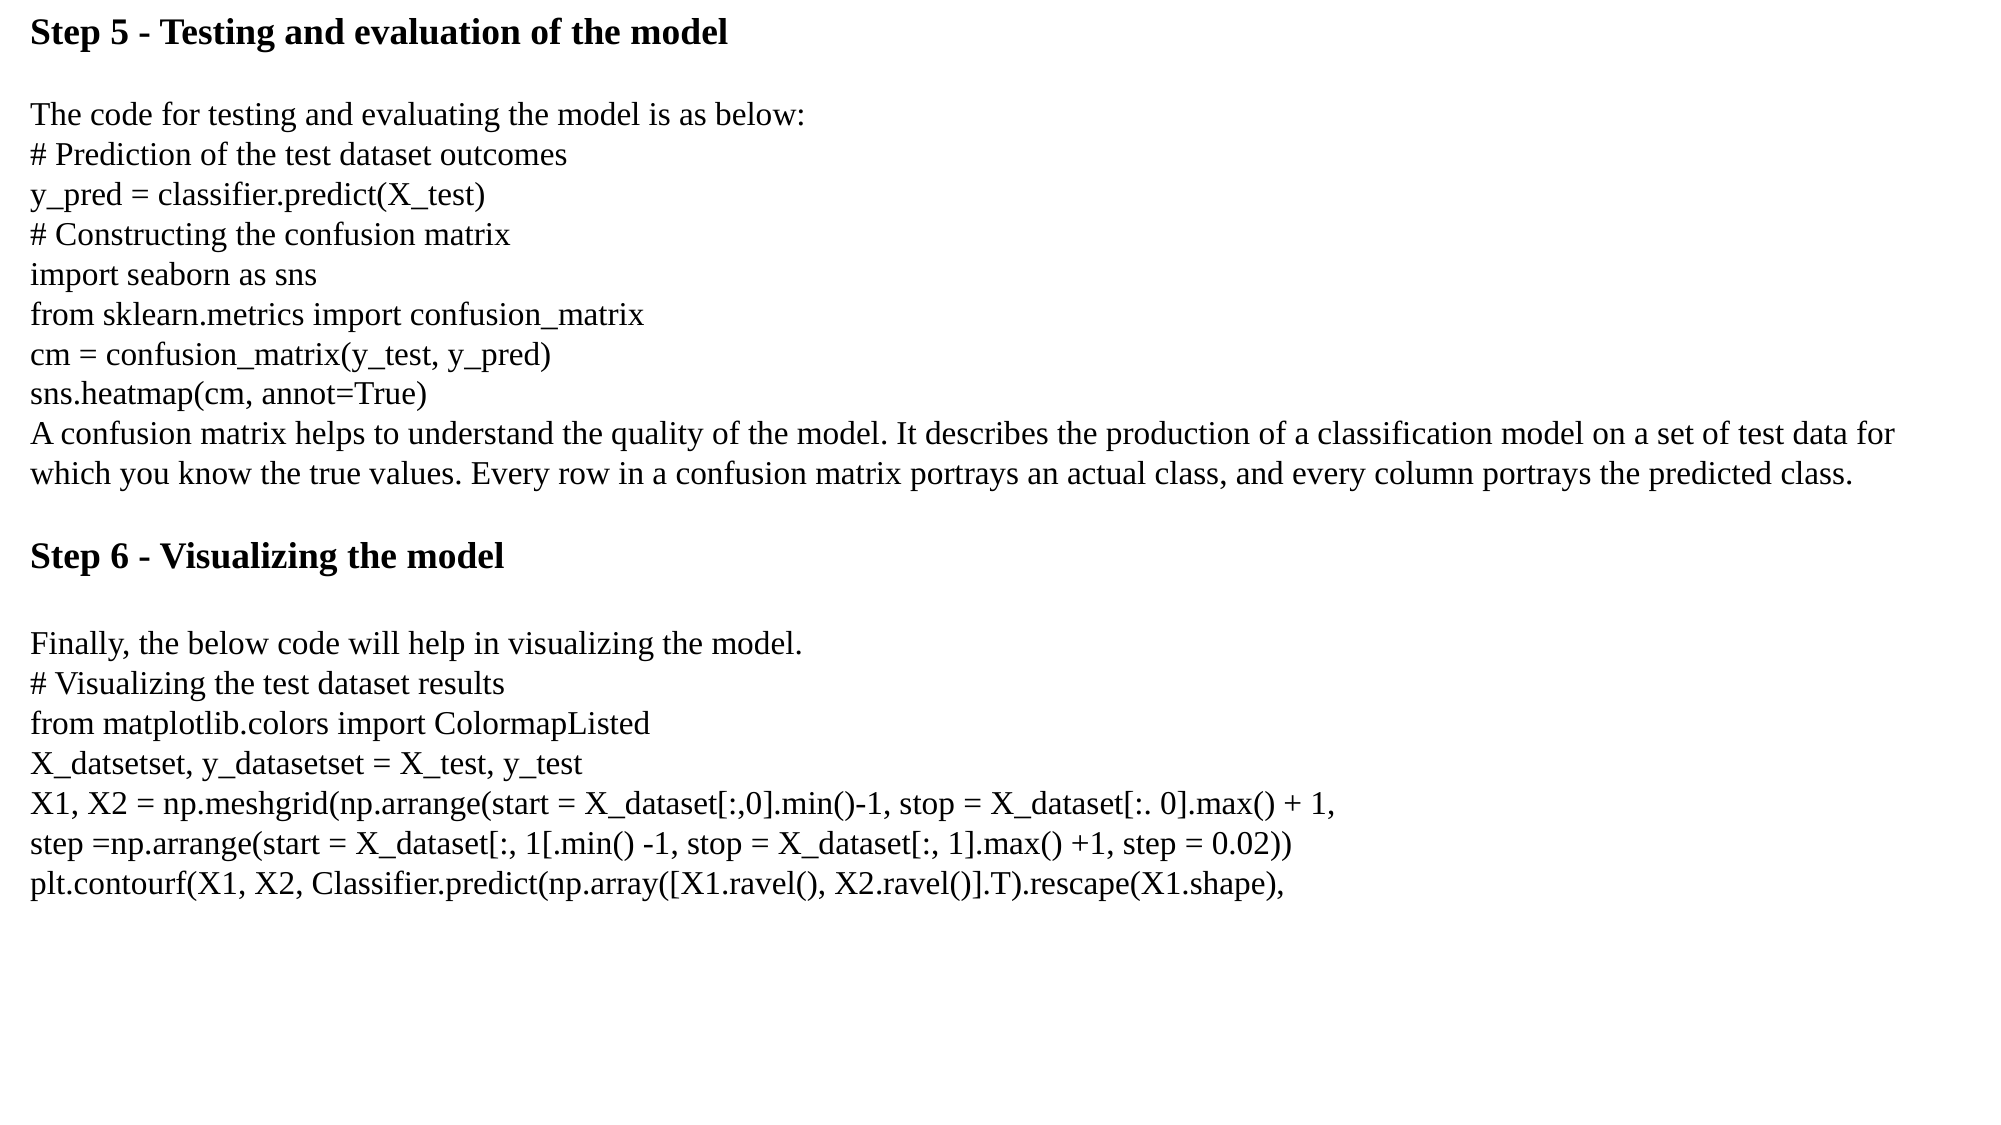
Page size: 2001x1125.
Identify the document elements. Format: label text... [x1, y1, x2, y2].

text_box Step 5 - Testing and evaluation of the model The code for testing and evaluating the model is as below: # Prediction of the test dataset outcomes y_pred = classifier.predict(X_test) # Constructing the confusion matrix import seaborn as sns from sklearn.metrics import confusion_matrix cm = confusion_matrix(y_test, y_pred) sns.heatmap(cm, annot=True) A confusion matrix helps to understand the quality of the model. It describes the production of a classification model on a set of test data for which you know the true values. Every row in a confusion matrix portrays an actual class, and every column portrays the predicted class. Step 6 - Visualizing the model Finally, the below code will help in visualizing the model. # Visualizing the test dataset results from matplotlib.colors import ColormapListed X_datsetset, y_datasetset = X_test, y_test X1, X2 = np.meshgrid(np.arrange(start = X_dataset[:,0].min()-1, stop = X_dataset[:. 0].max() + 1, step =np.arrange(start = X_dataset[:, 1[.min() -1, stop = X_dataset[:, 1].max() +1, step = 0.02)) plt.contourf(X1, X2, Classifier.predict(np.array([X1.ravel(), X2.ravel()].T).rescape(X1.shape), [15, 0, 1984, 949]
